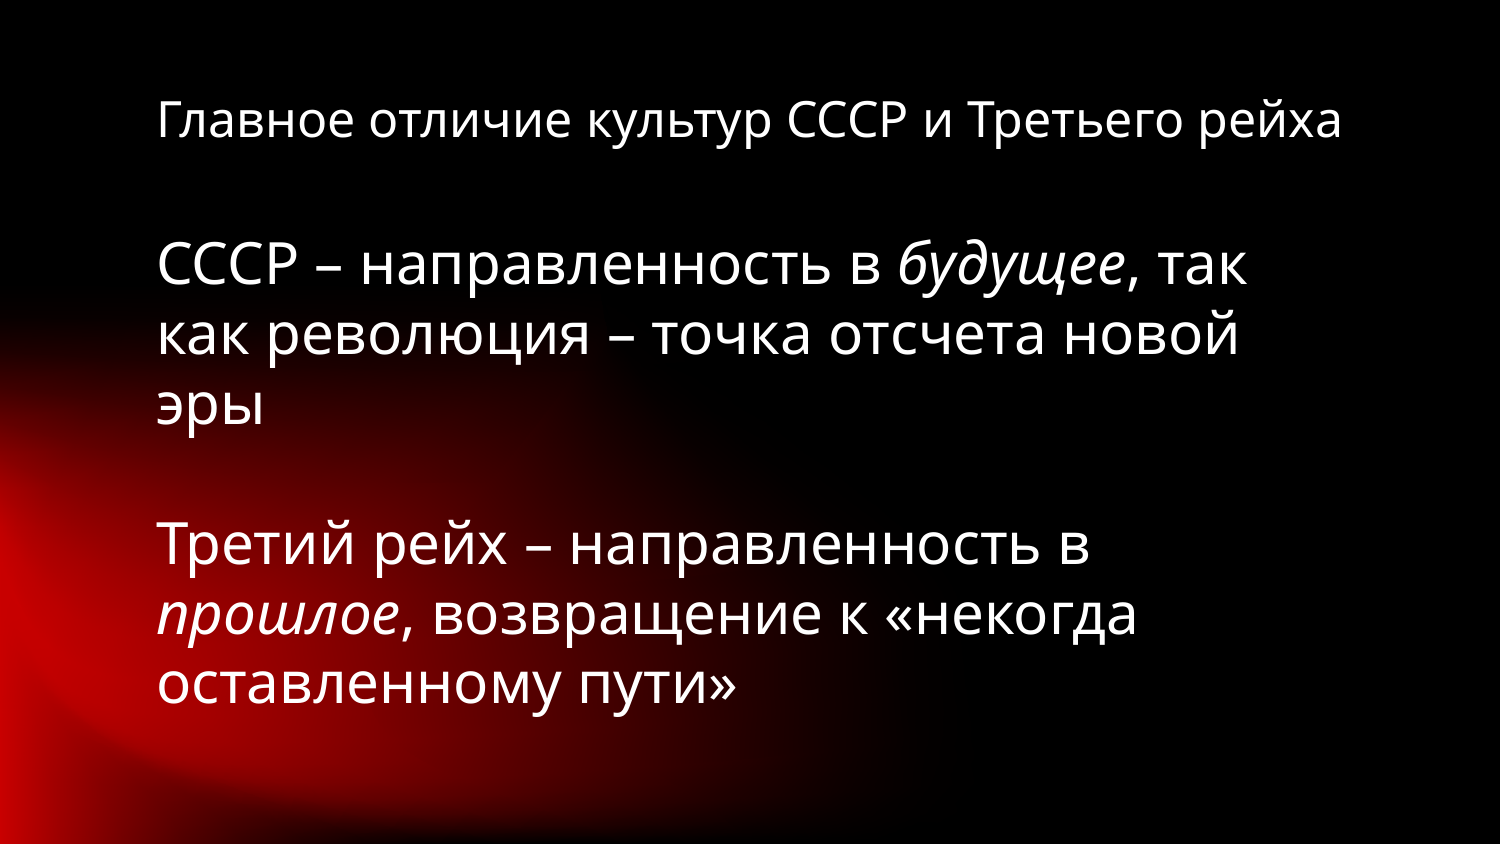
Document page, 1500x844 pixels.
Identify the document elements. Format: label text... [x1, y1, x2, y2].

picture [0, 0, 1500, 844]
title Главное отличие культур СССР и Третьего рейха [118, 72, 1382, 167]
subtitle СССР – направленность в будущее, так как революция – точка отсчета новой эры Третий рейх – направленность в прошлое, возвращение к «некогда оставленному пути» [118, 210, 1332, 756]
